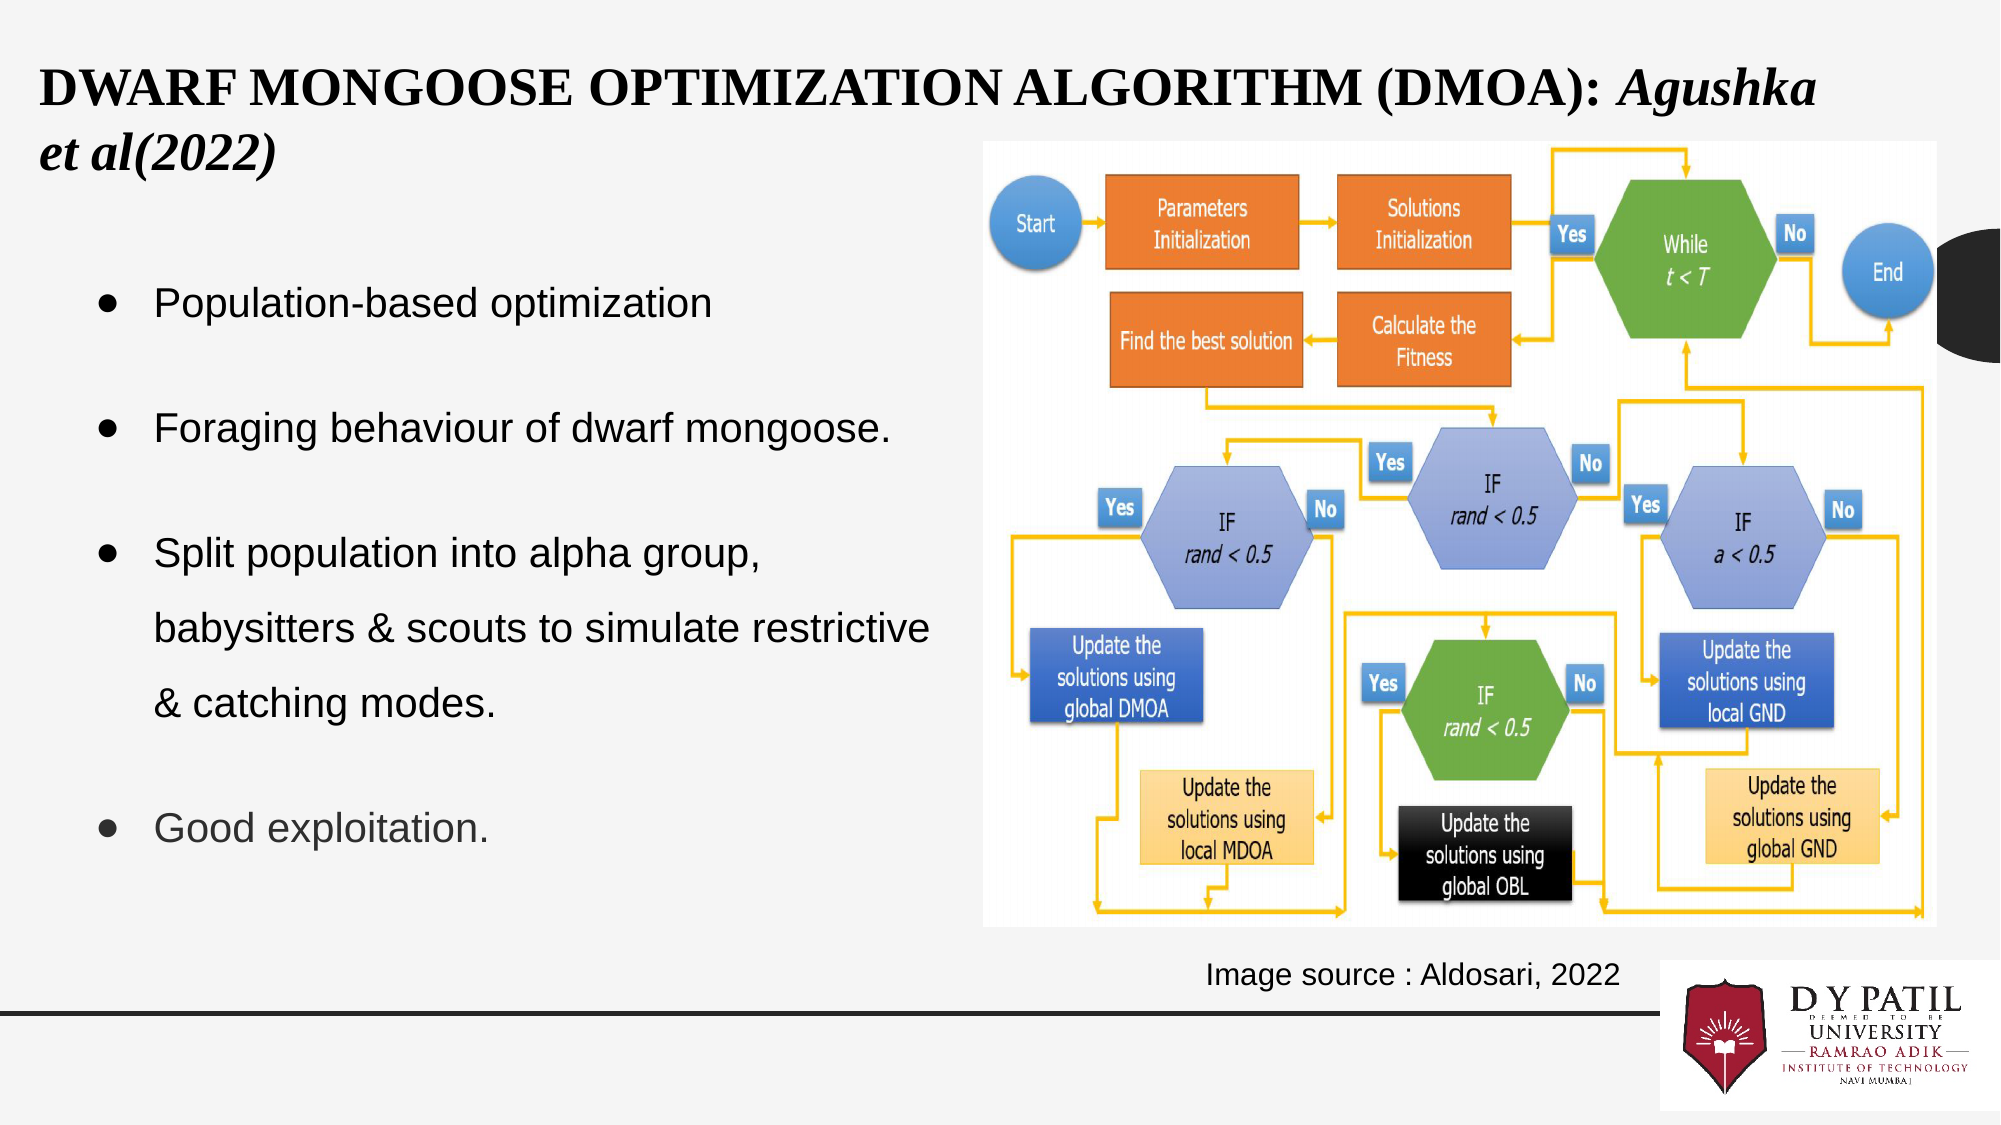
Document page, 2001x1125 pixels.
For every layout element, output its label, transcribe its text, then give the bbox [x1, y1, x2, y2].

list [0, 53, 978, 579]
picture [1660, 960, 2000, 1111]
text_box Population-based optimization Foraging behaviour of dwarf mongoose. Split population into alpha group, babysitters & scouts to simulate restrictive & catching modes. Good exploitation. [63, 236, 948, 867]
picture [983, 141, 1937, 927]
text_box DWARF MONGOOSE OPTIMIZATION ALGORITHM (DMOA): Agushka et al(2022) [24, 36, 1875, 197]
text_box Image source : Aldosari, 2022 [1077, 939, 1750, 1007]
